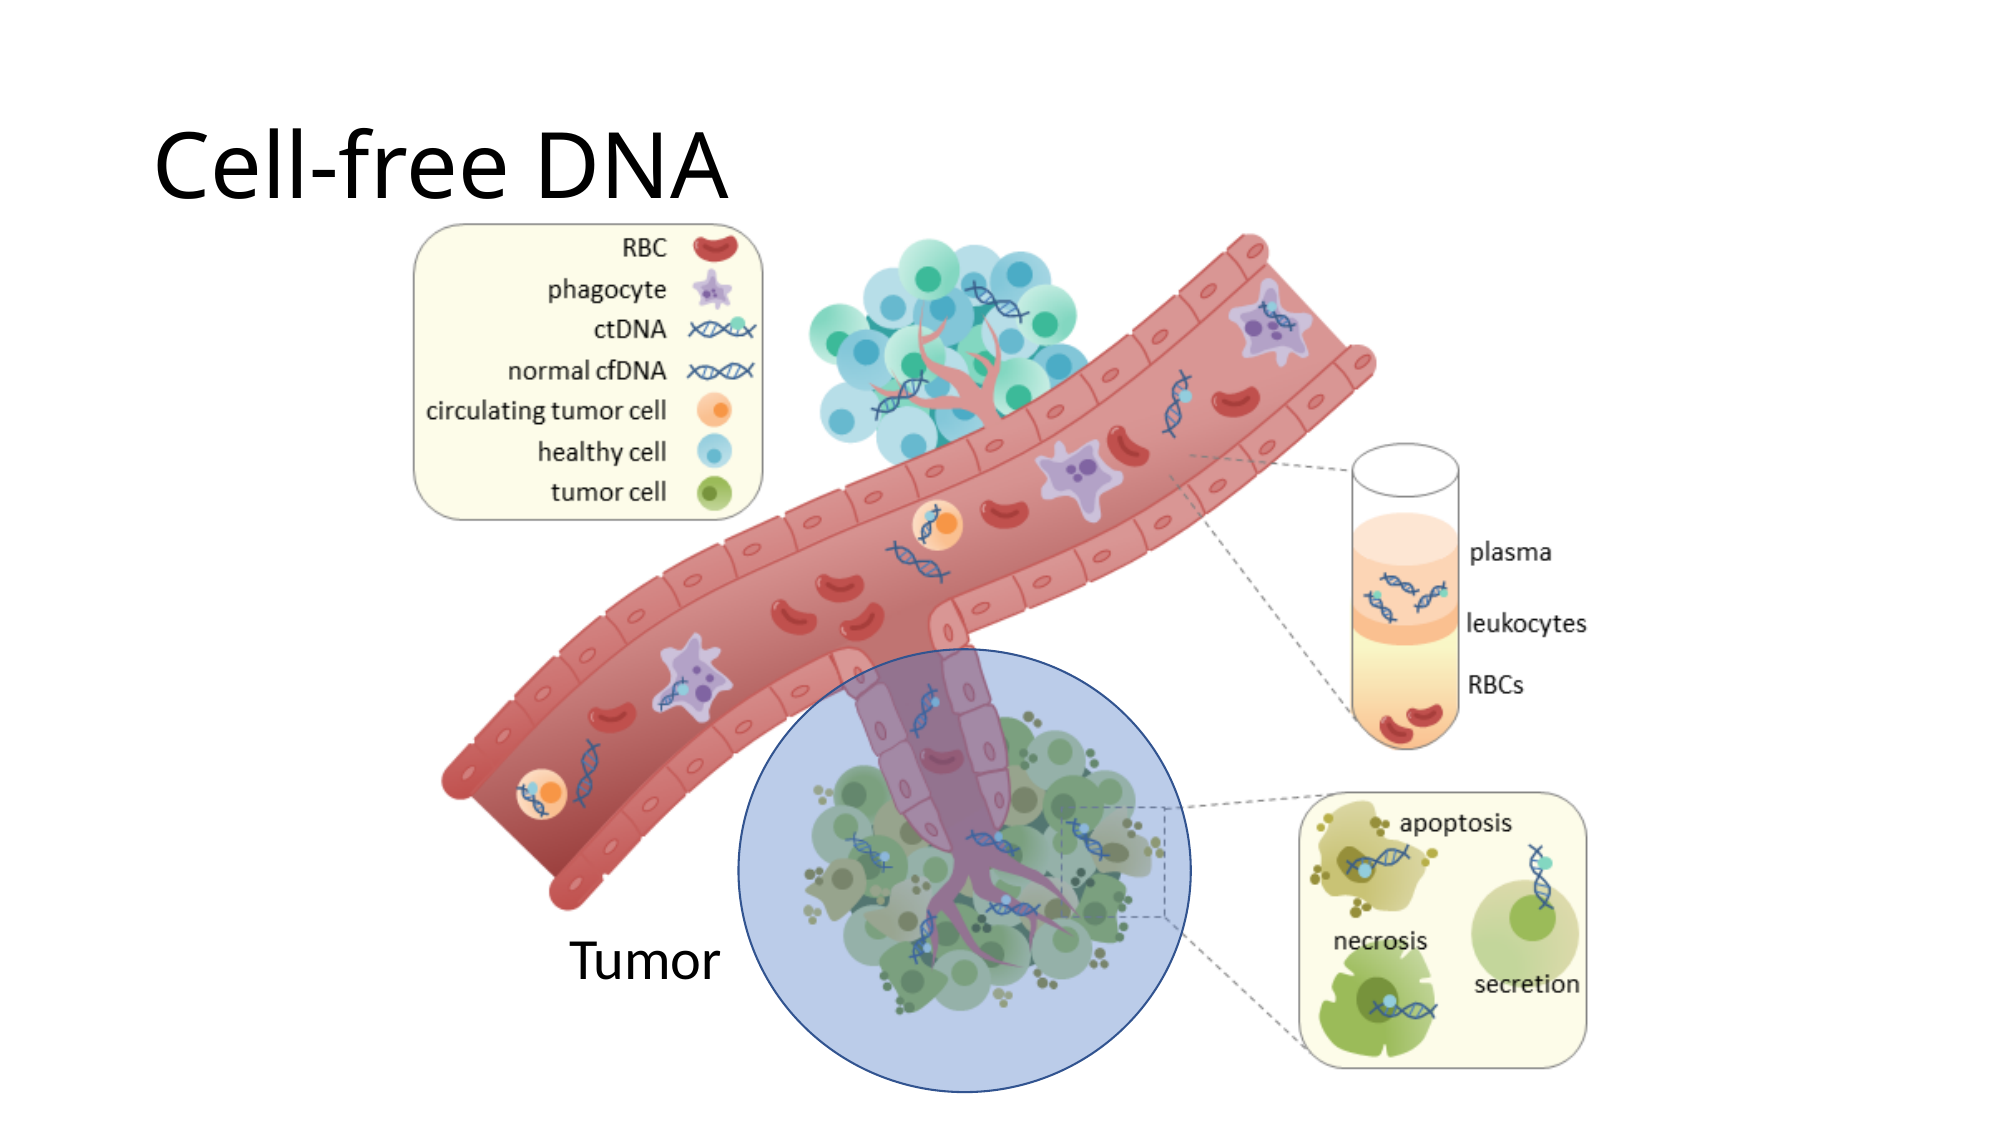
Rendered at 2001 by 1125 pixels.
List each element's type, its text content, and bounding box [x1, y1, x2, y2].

title Cell-free DNA [137, 59, 1863, 278]
text_box [890, 1081, 1039, 1094]
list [400, 217, 1606, 1081]
